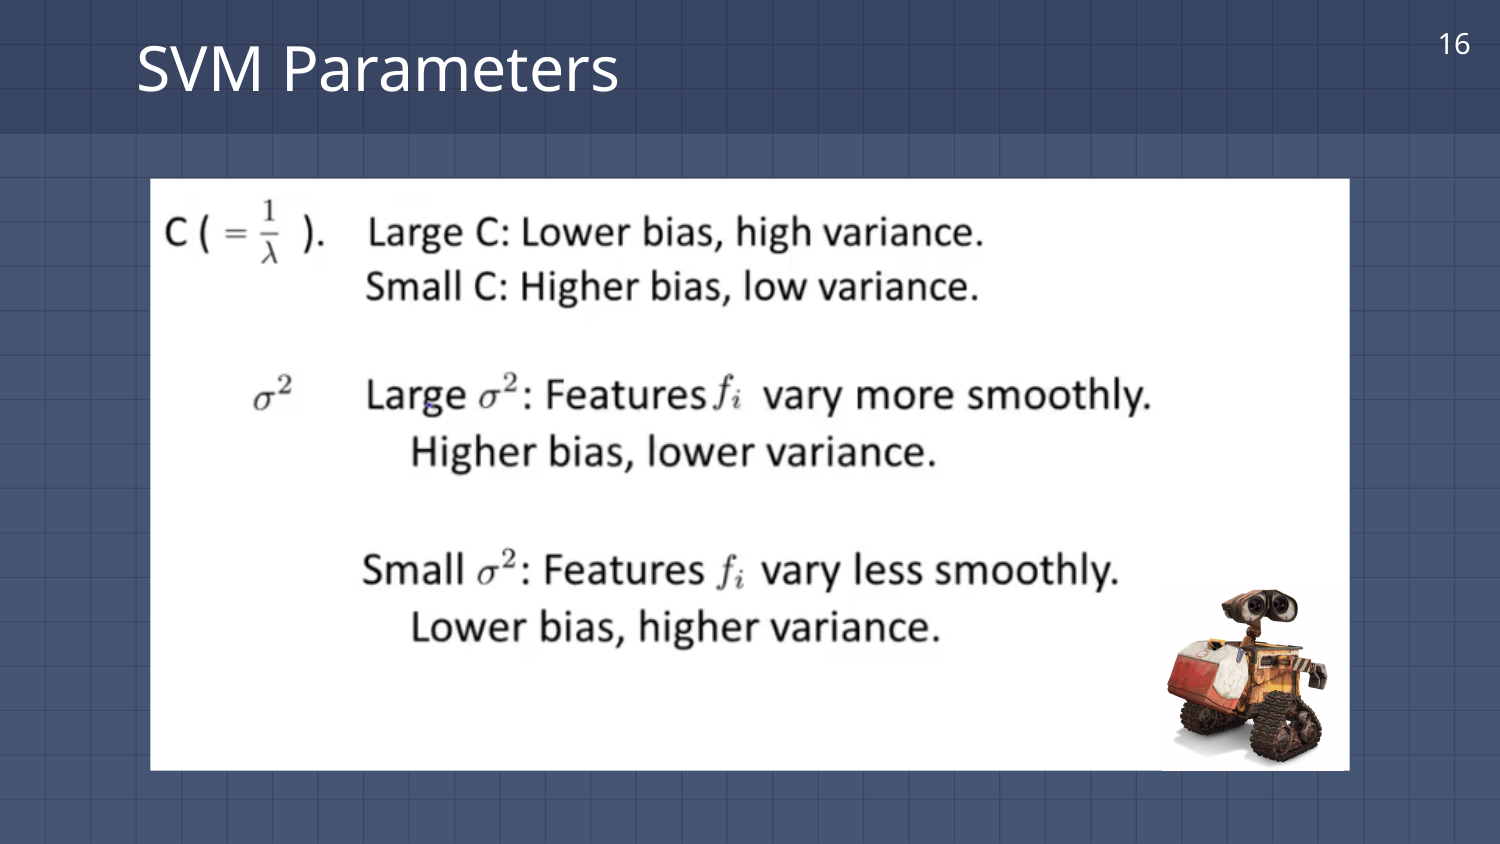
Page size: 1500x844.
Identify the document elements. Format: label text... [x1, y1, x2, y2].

title SVM Parameters [121, 1, 1383, 120]
list For linear regression: [150, 178, 1350, 771]
slide_number 16 [1408, 0, 1500, 90]
picture [184, 349, 1177, 516]
picture [155, 197, 995, 325]
picture [184, 527, 1345, 771]
